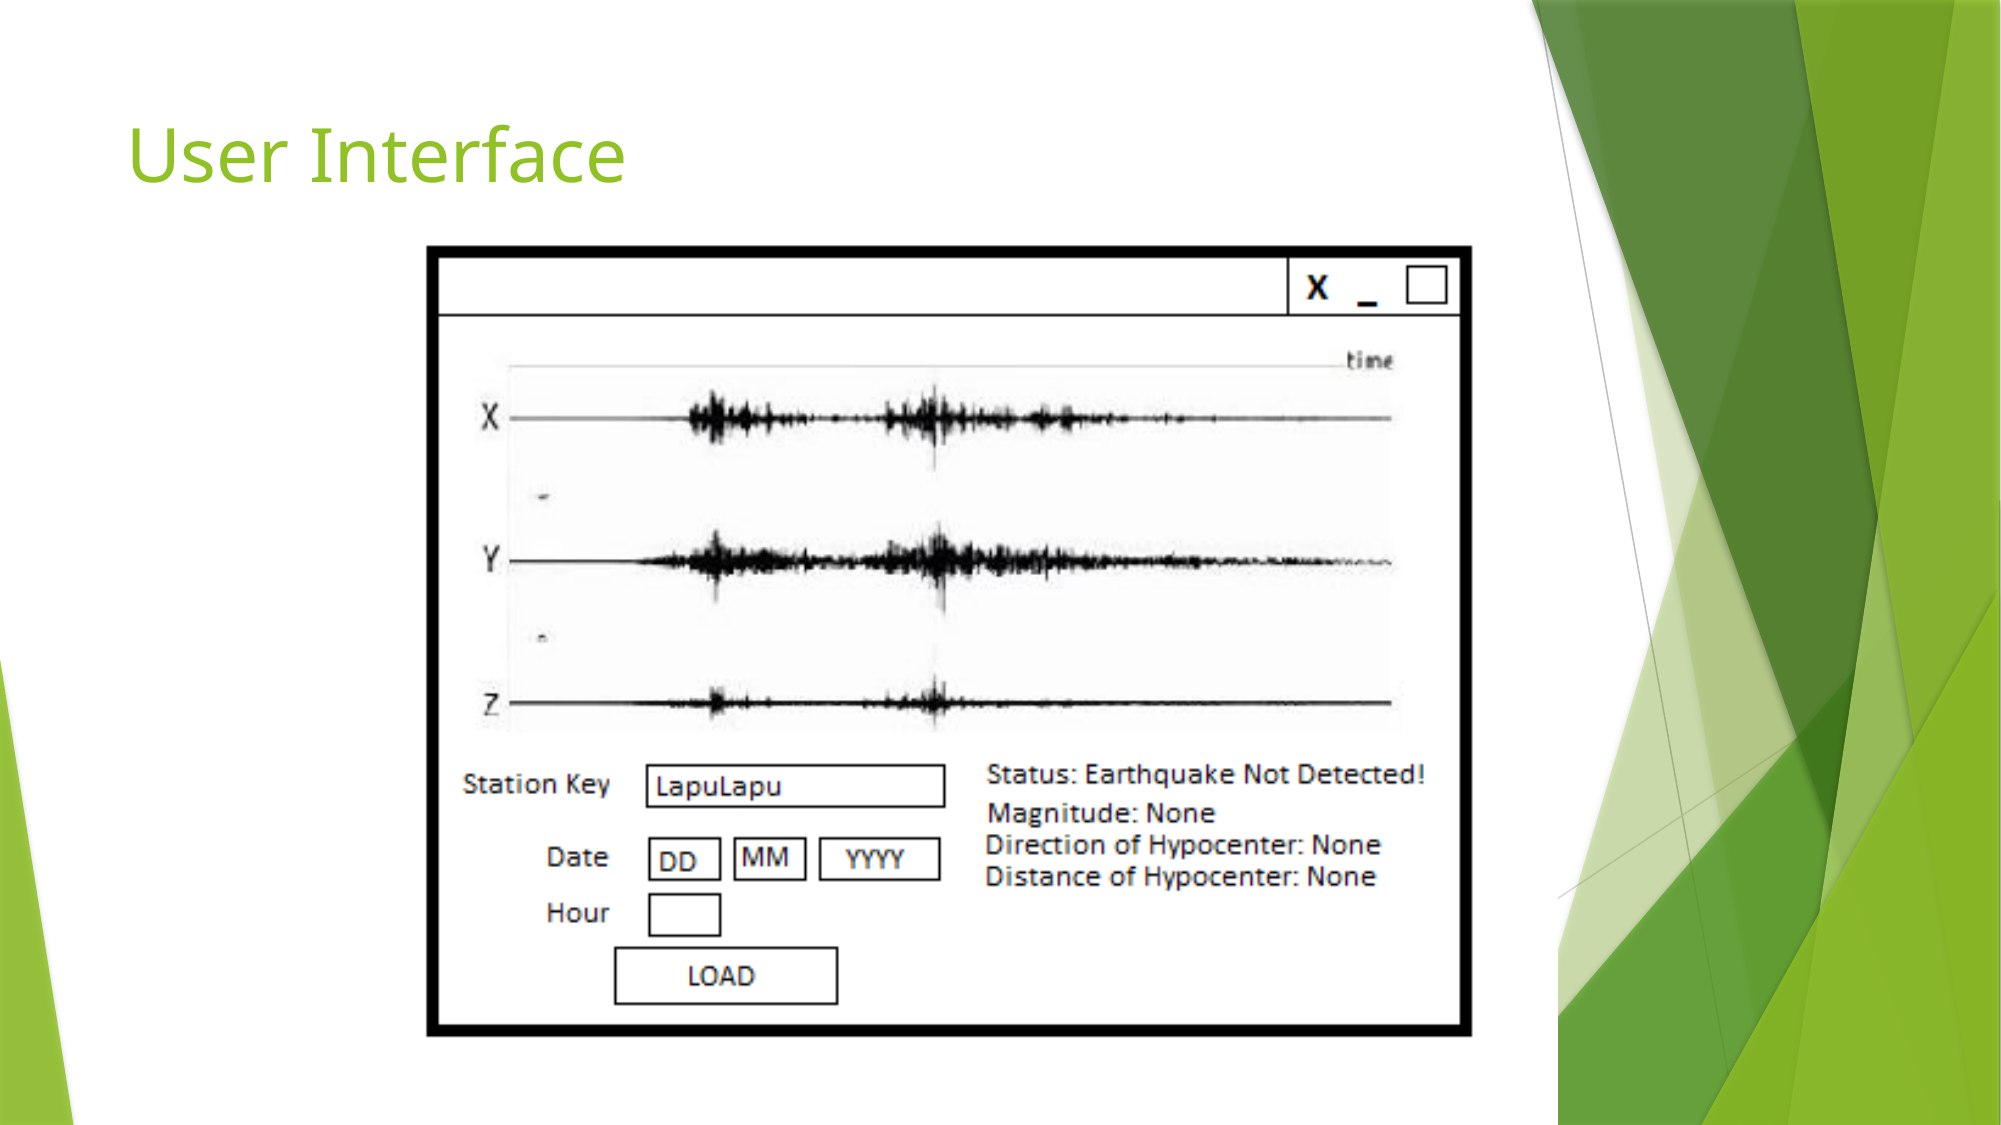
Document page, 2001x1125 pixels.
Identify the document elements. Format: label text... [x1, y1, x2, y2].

picture [398, 209, 1558, 1125]
title User Interface [111, 99, 1522, 317]
